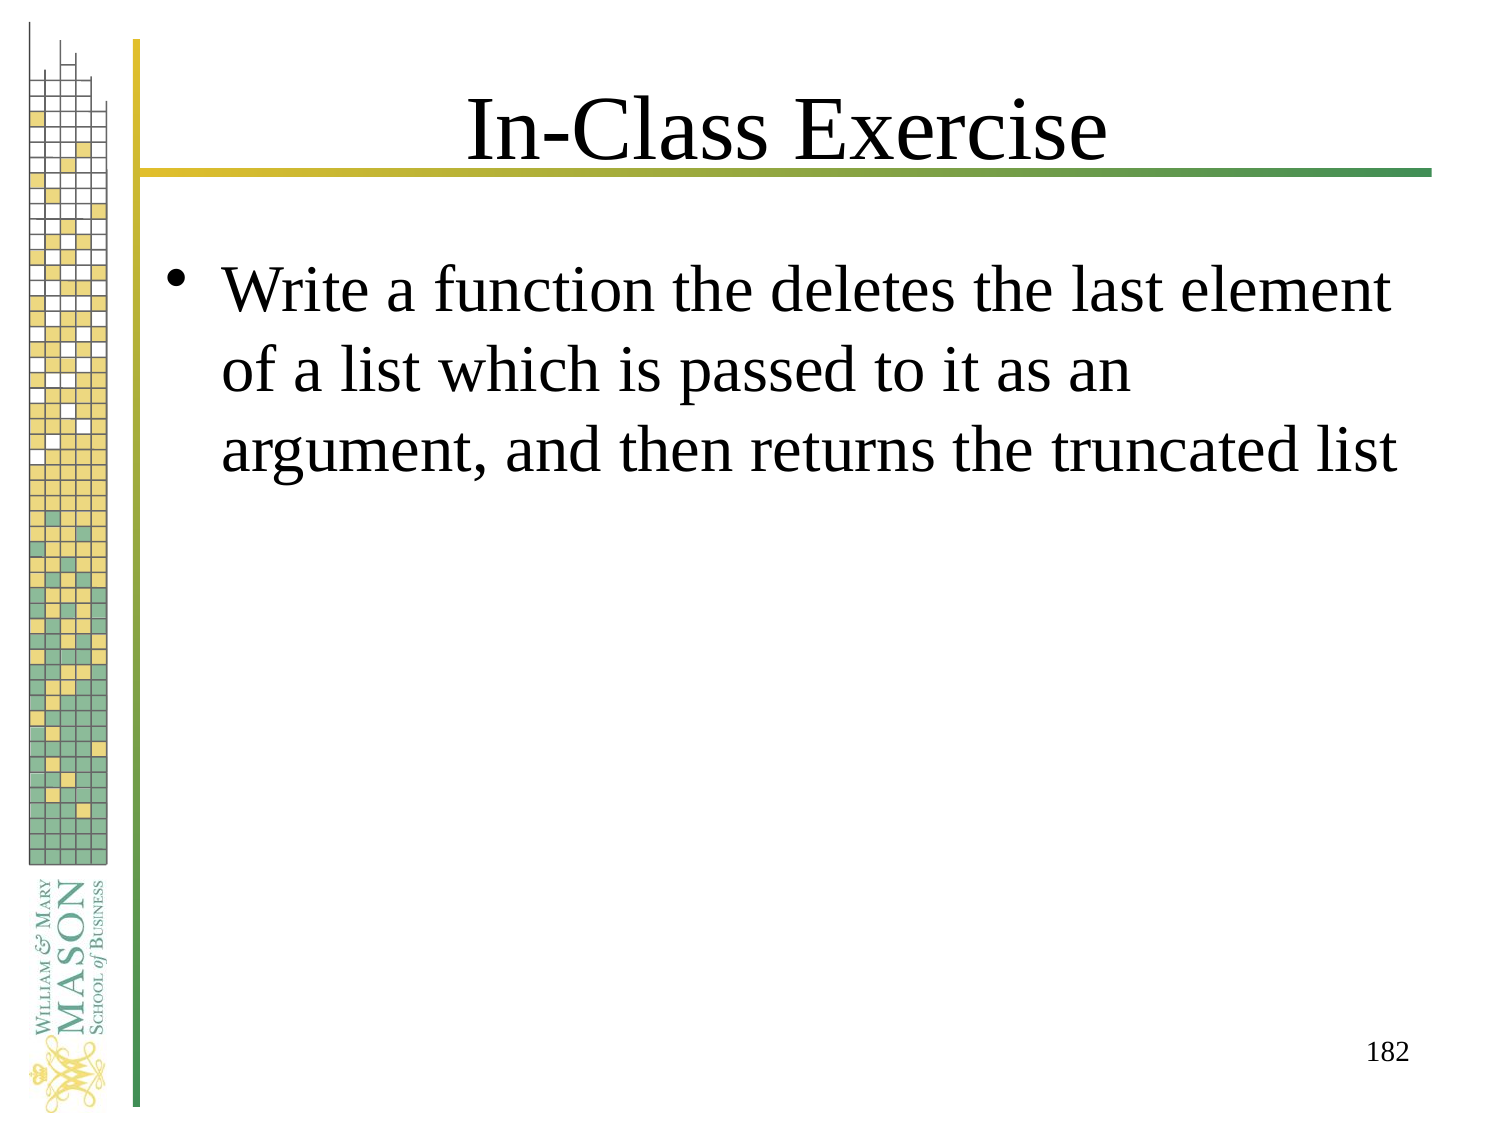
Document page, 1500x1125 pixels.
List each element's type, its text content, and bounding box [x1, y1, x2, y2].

list Write a function the deletes the last element of a list which is passed to it as an argument, and then returns the truncated list [150, 237, 1425, 1005]
slide_number 65 [29, 879, 107, 1113]
title In-Class Exercise [150, 45, 1425, 200]
slide_number 182 [1048, 1024, 1426, 1103]
